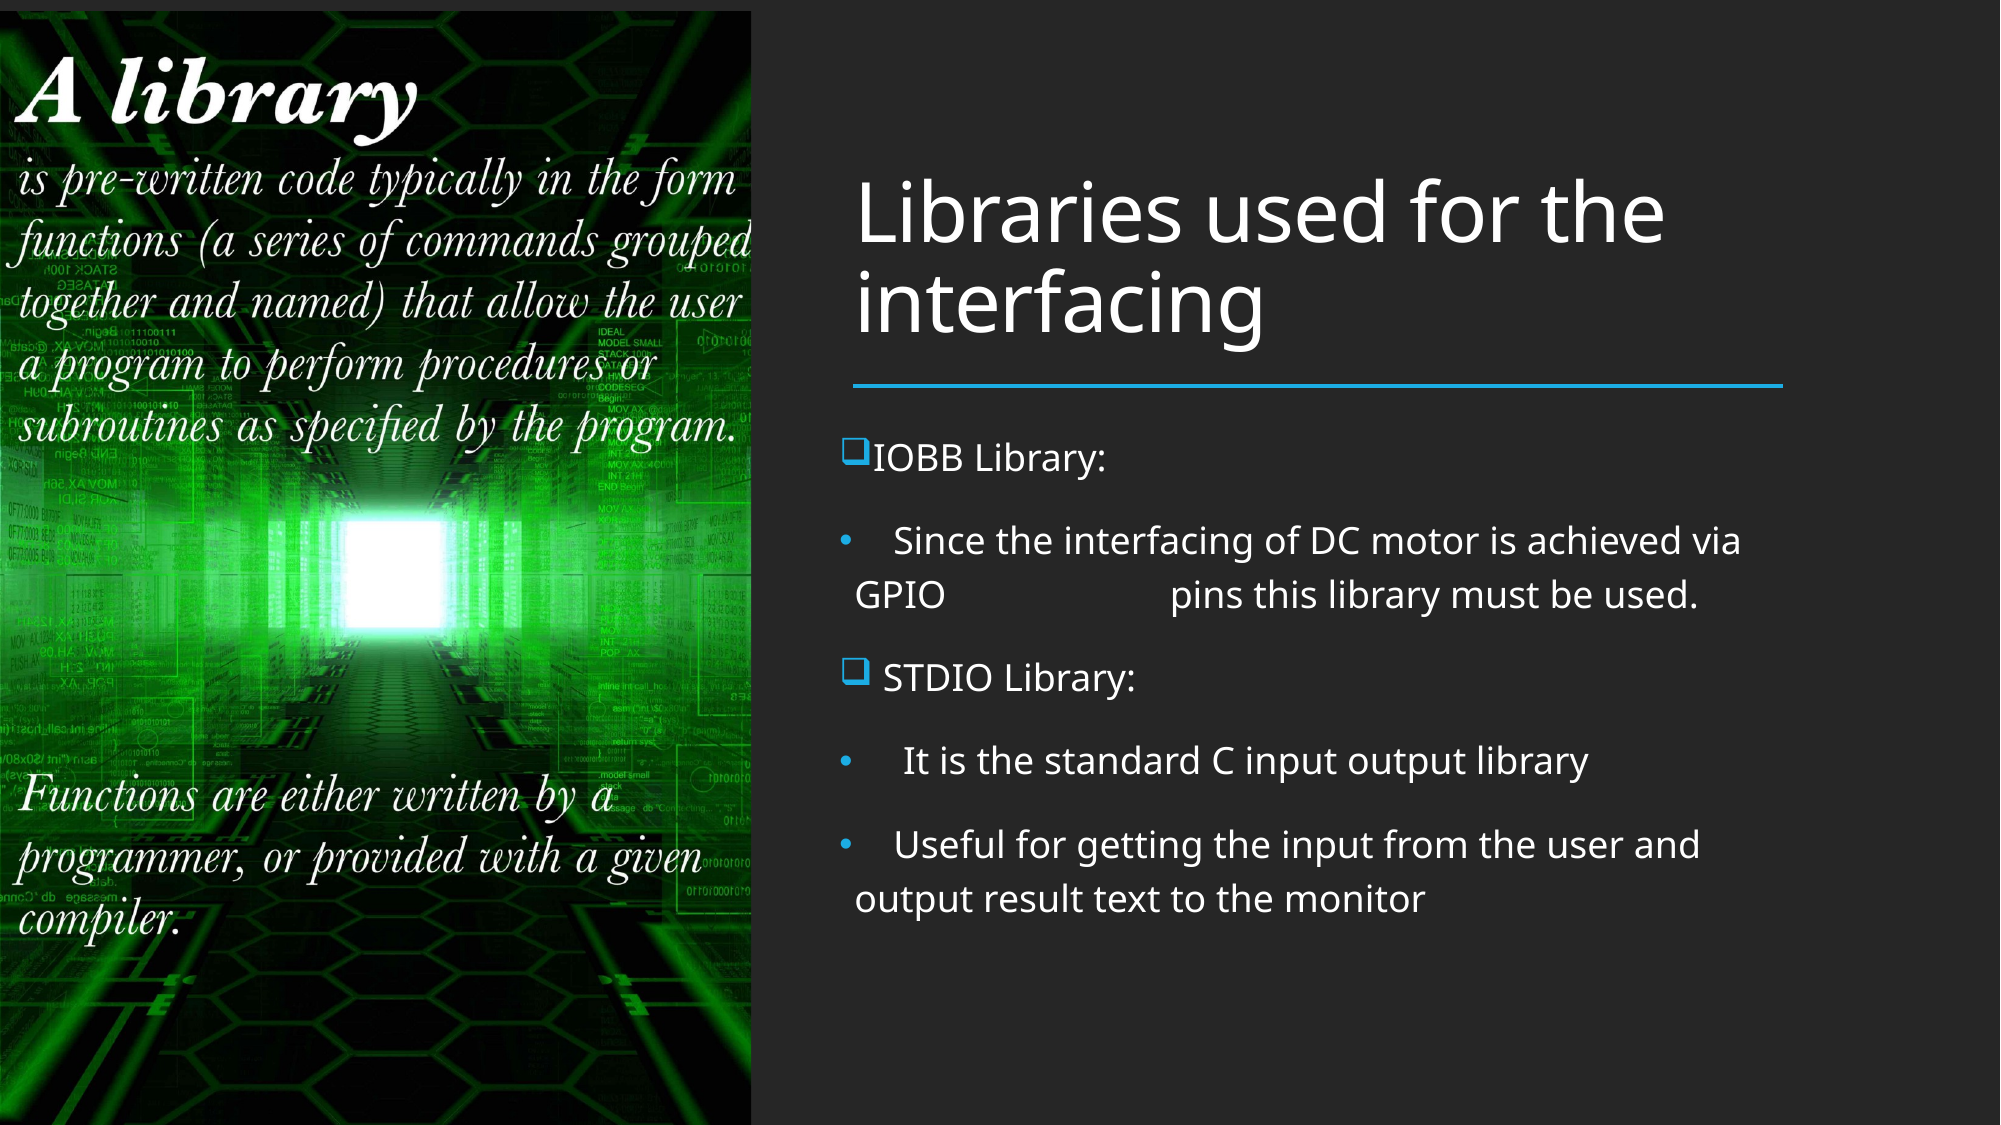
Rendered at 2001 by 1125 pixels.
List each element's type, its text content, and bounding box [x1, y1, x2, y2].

text_box [0, 0, 2000, 1125]
list IOBB Library: Since the interfacing of DC motor is achieved via GPIO pins this library must be used. STDIO Library: It is the standard C input output library Useful for getting the input from the user and output result text to the monitor [839, 417, 1820, 966]
picture [0, 11, 752, 1125]
title Libraries used for the interfacing [839, 84, 1820, 359]
